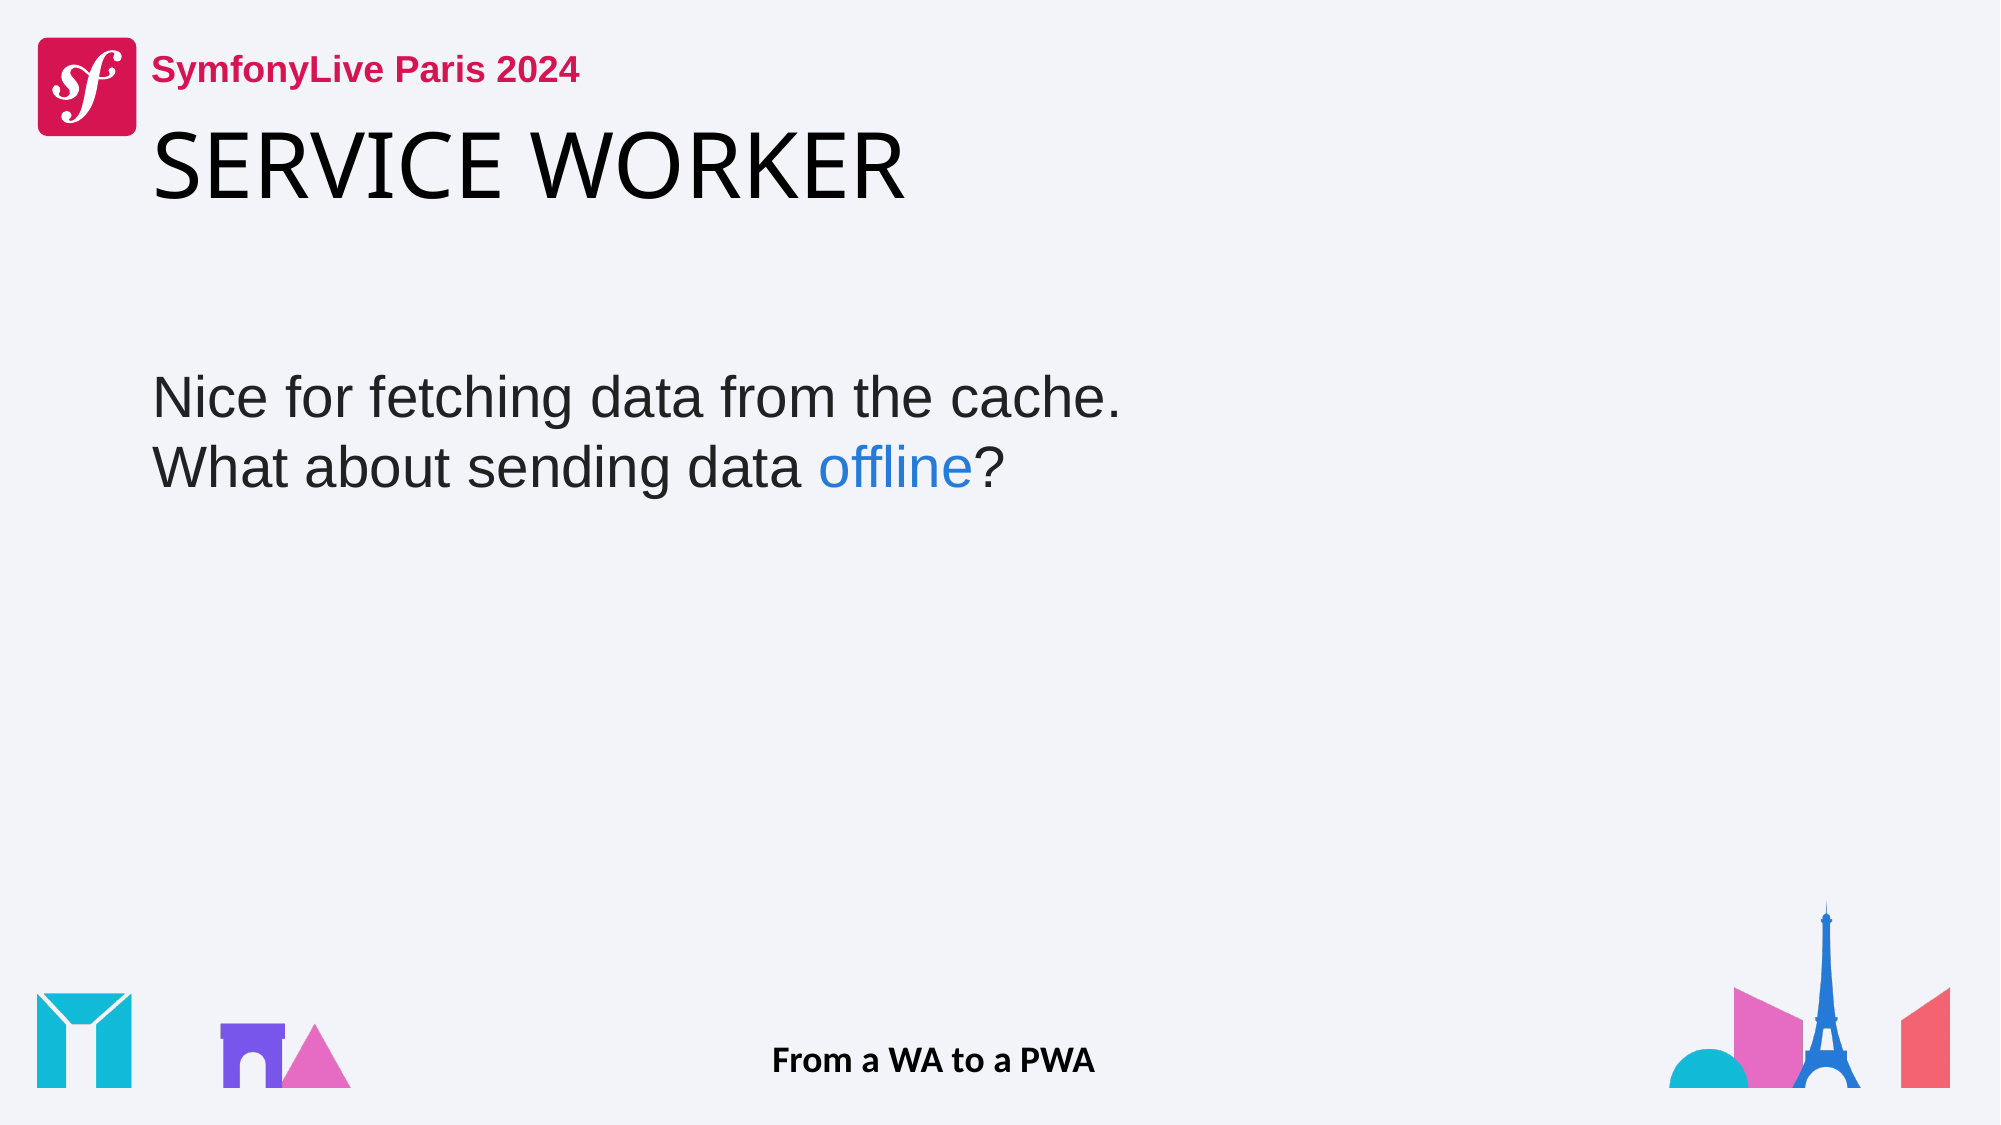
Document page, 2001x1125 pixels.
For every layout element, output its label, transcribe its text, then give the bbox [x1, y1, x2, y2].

picture [37, 899, 429, 1088]
title SERVICE WORKER [137, 59, 1720, 278]
text_box Nice for fetching data from the cache. What about sending data offline? [137, 281, 1764, 577]
picture [1558, 899, 1950, 1088]
